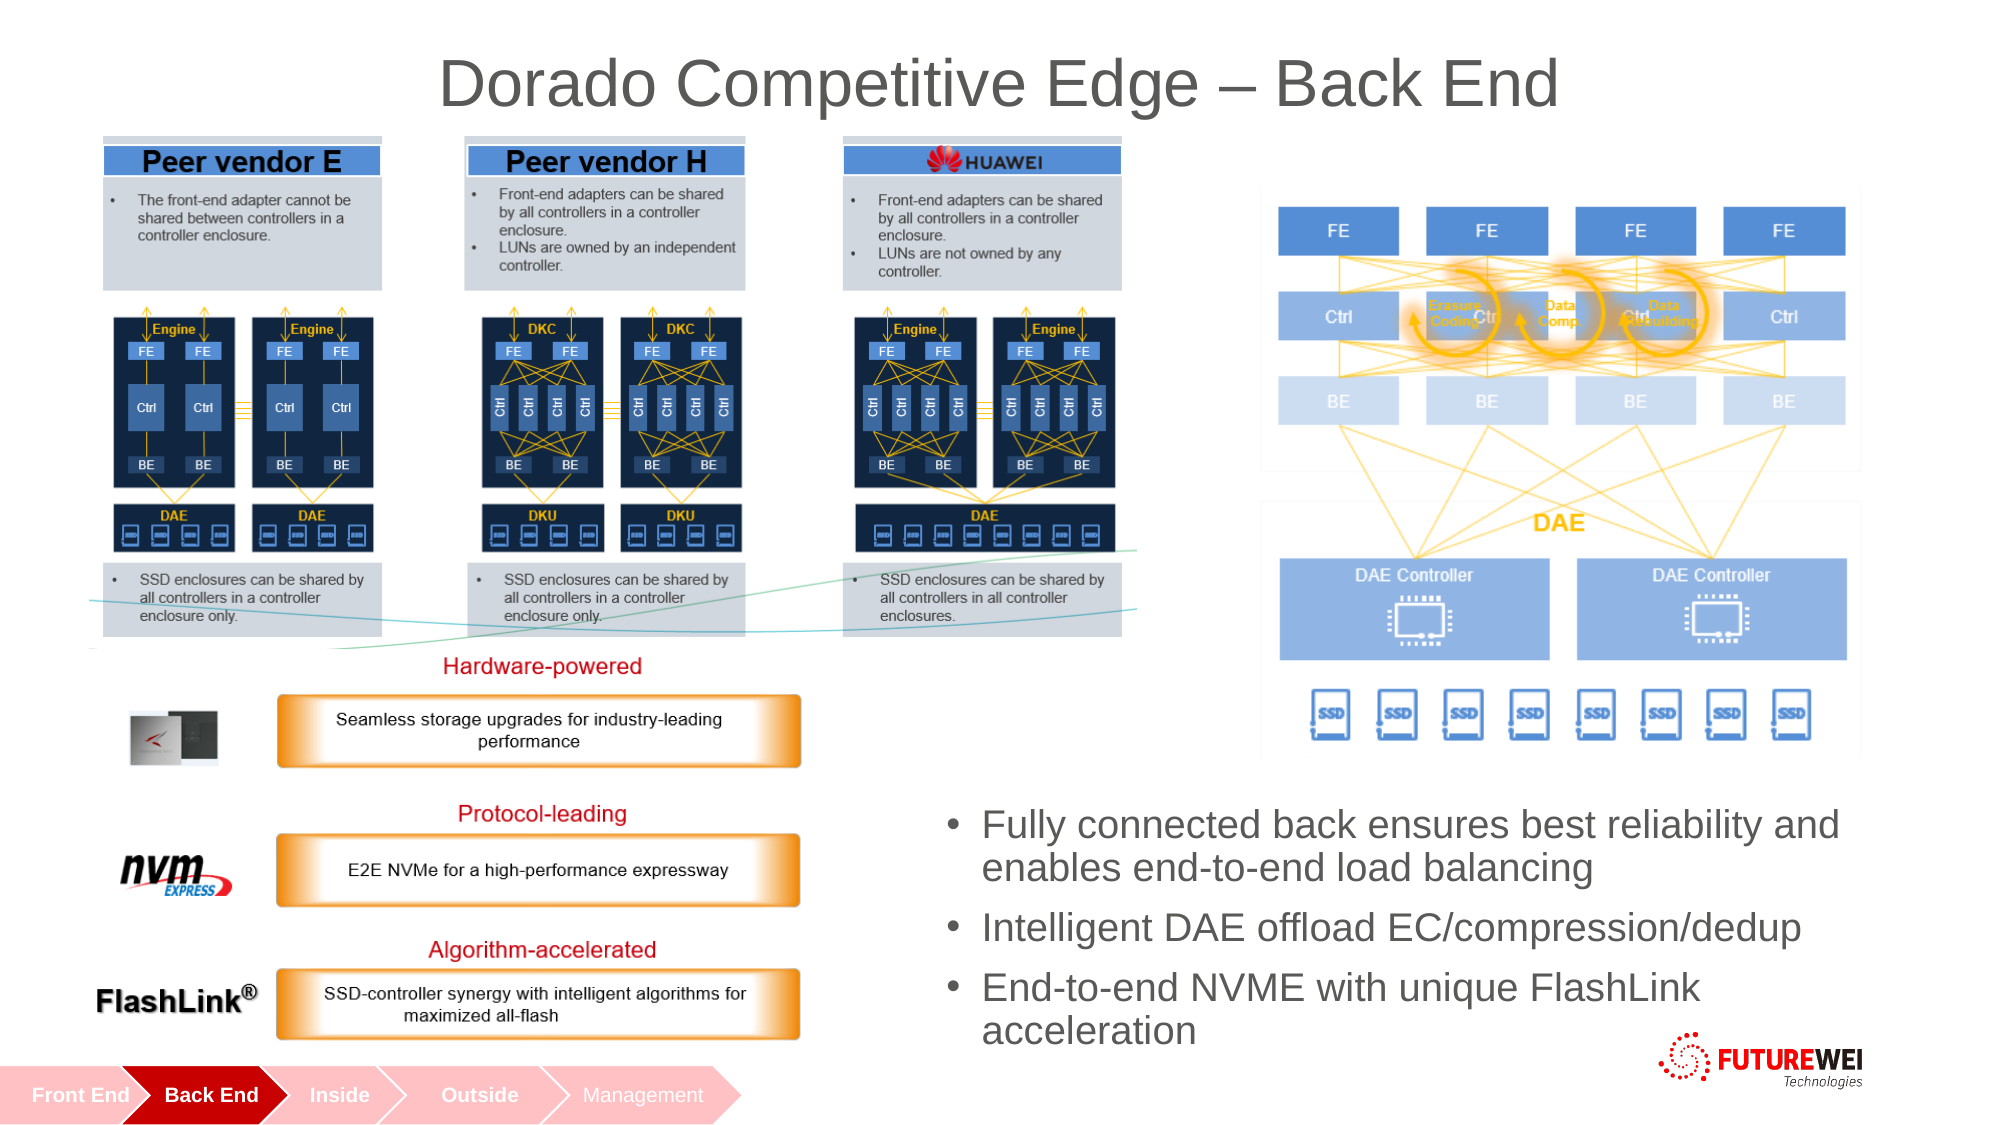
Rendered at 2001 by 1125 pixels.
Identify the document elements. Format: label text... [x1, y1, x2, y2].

picture [89, 125, 1137, 1054]
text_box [0, 1065, 744, 1125]
picture [1638, 1066, 1882, 1102]
text_box Fully connected back ensures best reliability and enables end-to-end load balancing Intelligent DAE offload EC/compression/dedup End-to-end NVME with unique FlashLink acceleration [931, 796, 1888, 1066]
title Dorado Competitive Edge – Back End [137, 21, 1863, 149]
picture [1260, 187, 1863, 759]
